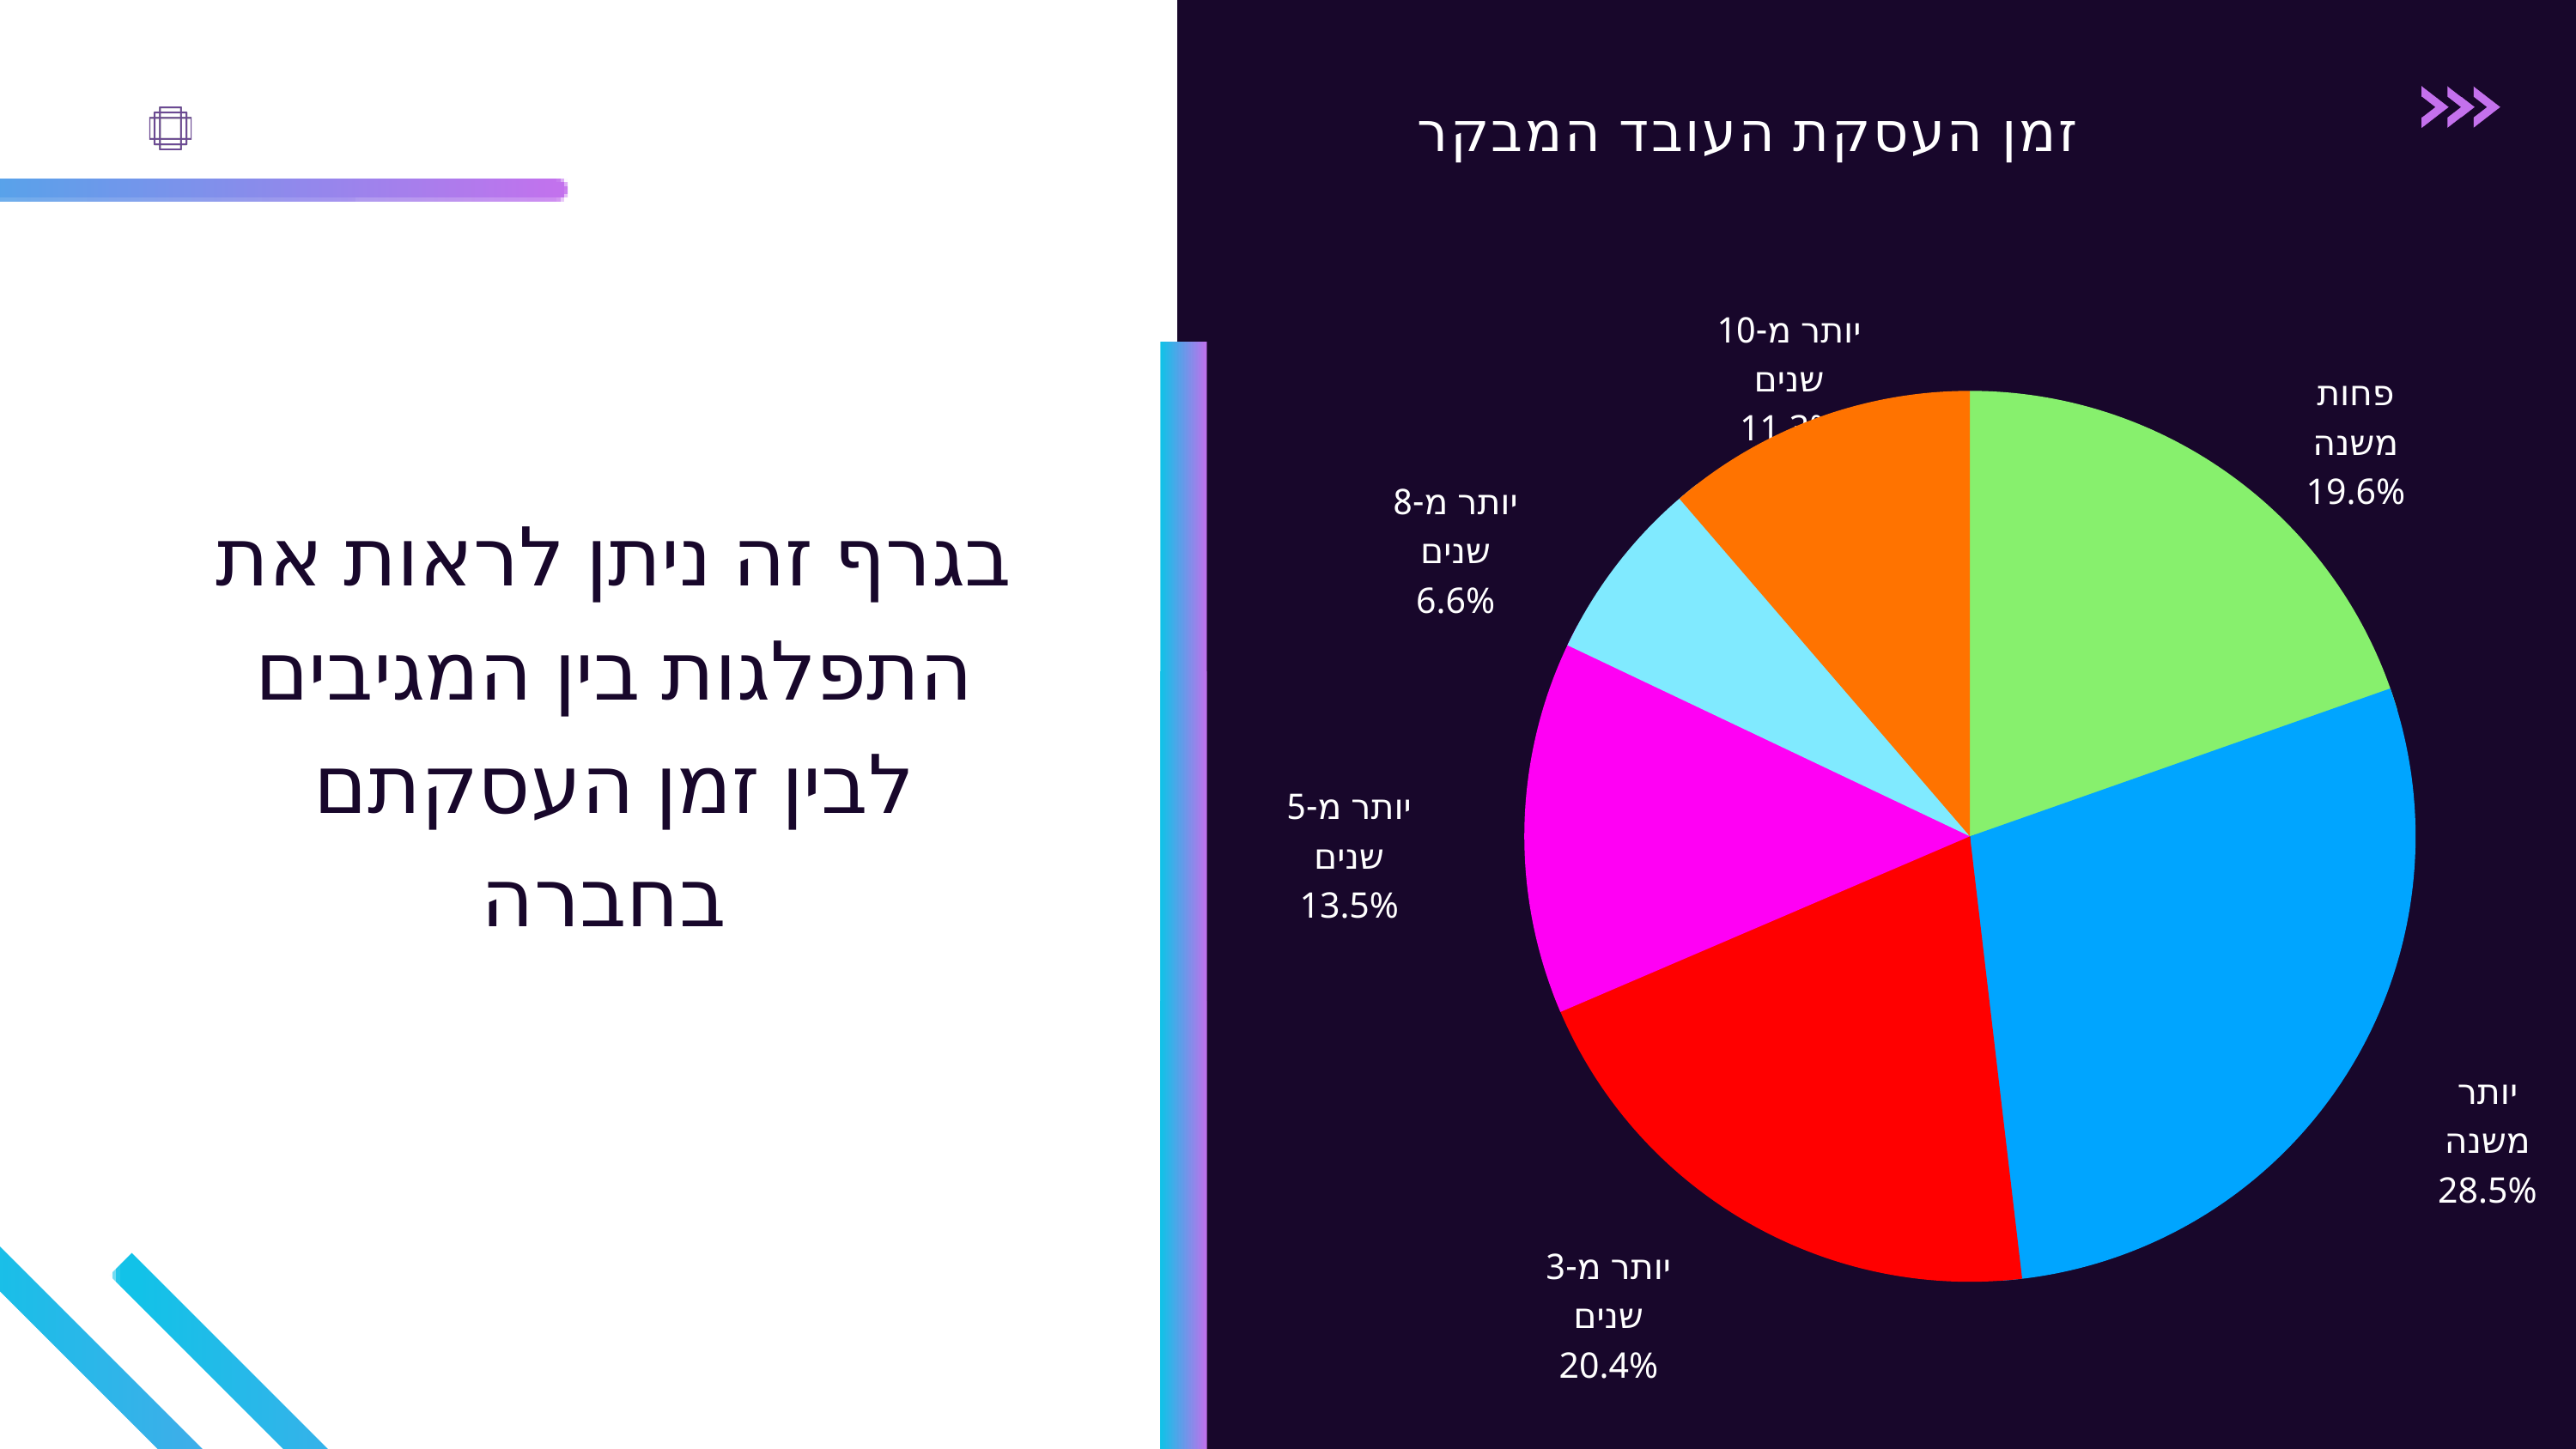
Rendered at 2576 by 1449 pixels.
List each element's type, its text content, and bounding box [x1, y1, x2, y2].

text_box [0, 0, 1177, 1449]
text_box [1247, 304, 2565, 1331]
text_box זמן העסקת העובד המבקר [1417, 101, 2236, 162]
text_box [2421, 86, 2500, 129]
text_box [1182, 342, 1207, 1449]
